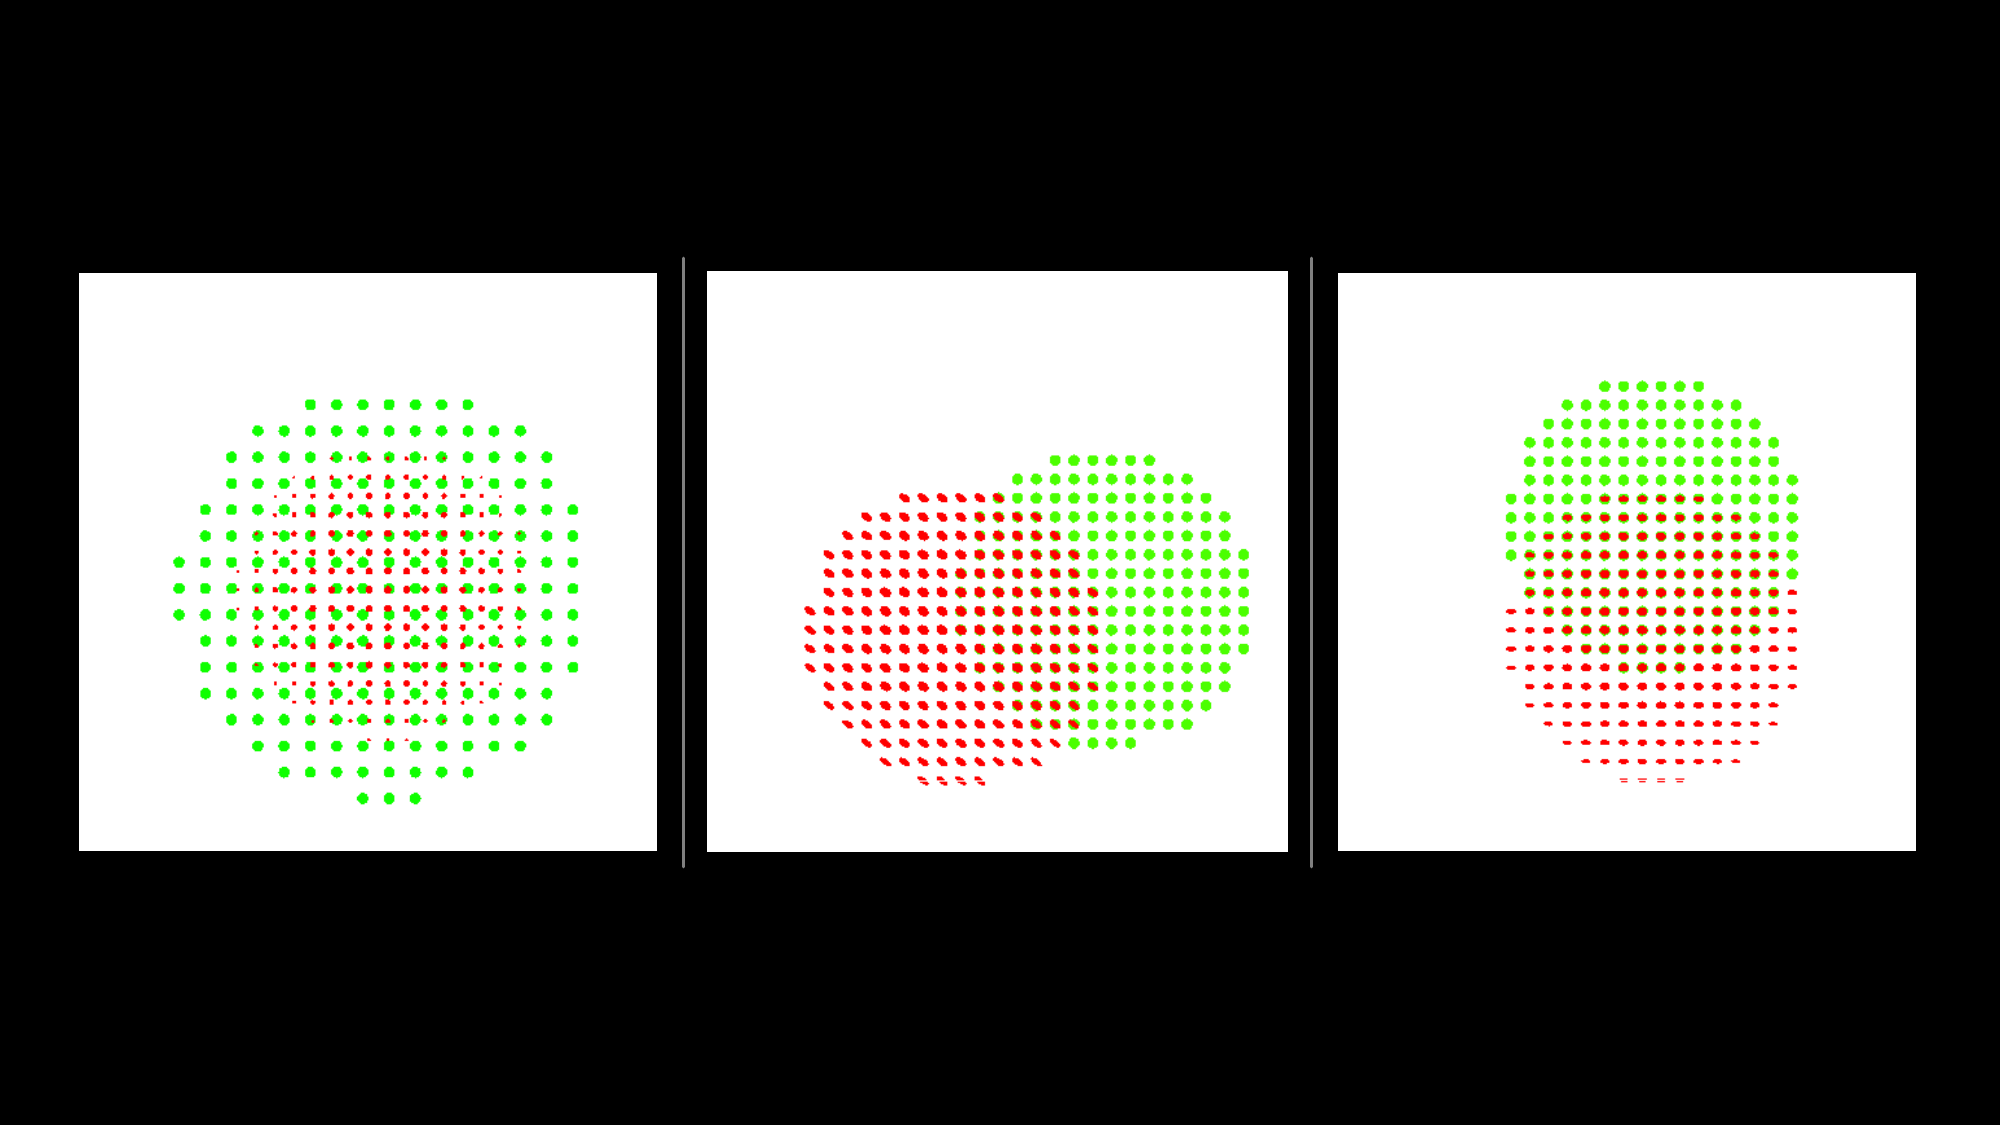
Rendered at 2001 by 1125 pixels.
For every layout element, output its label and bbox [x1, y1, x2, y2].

picture [706, 271, 1288, 853]
picture [79, 273, 657, 851]
picture [1338, 273, 1917, 851]
